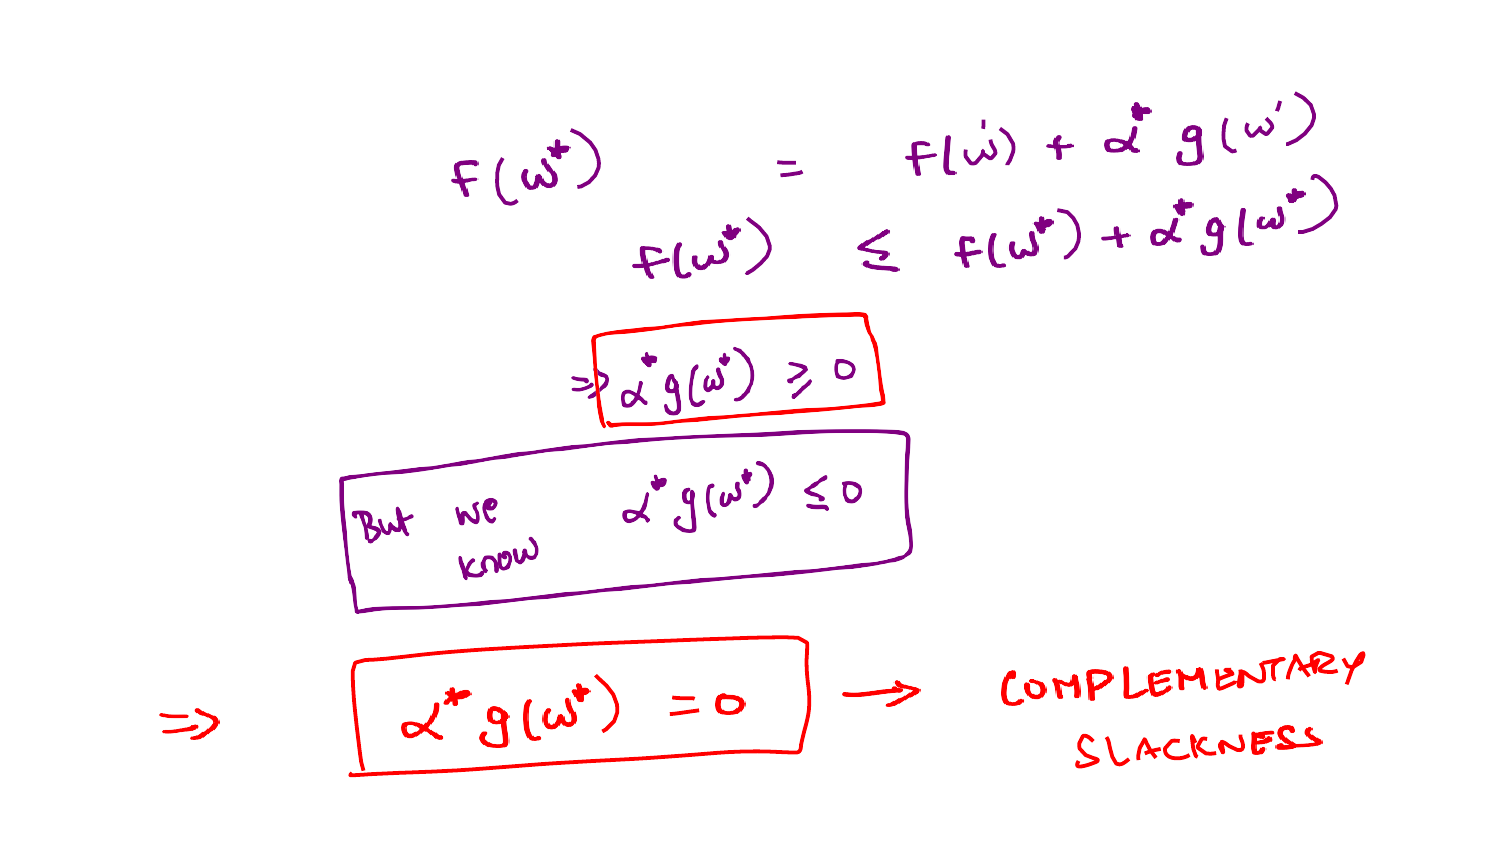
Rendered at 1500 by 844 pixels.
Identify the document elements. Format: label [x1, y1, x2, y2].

picture [339, 311, 913, 615]
text_box [158, 636, 1364, 776]
text_box [632, 175, 1337, 279]
text_box [450, 92, 1315, 205]
